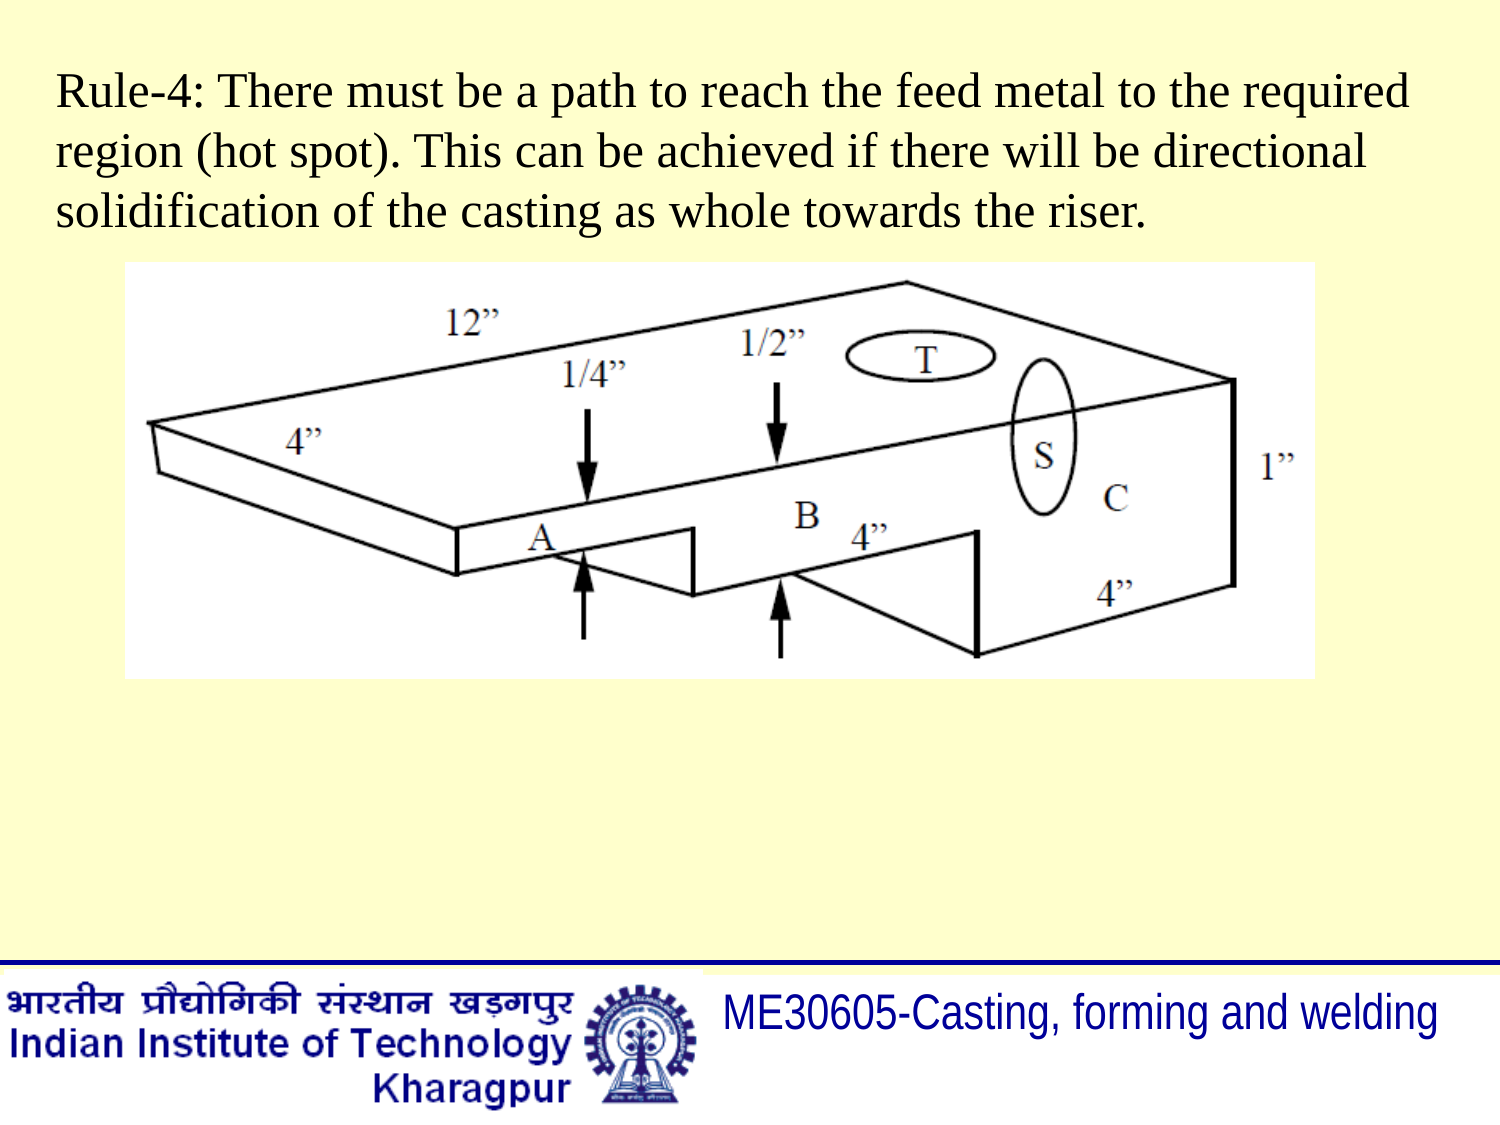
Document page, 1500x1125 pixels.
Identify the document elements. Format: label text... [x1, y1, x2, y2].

text_box Rule-4: There must be a path to reach the feed metal to the required region (hot spot). This can be achieved if there will be directional solidification of the casting as whole towards the riser. [40, 49, 1429, 245]
picture [124, 262, 1315, 679]
picture [4, 969, 703, 1125]
